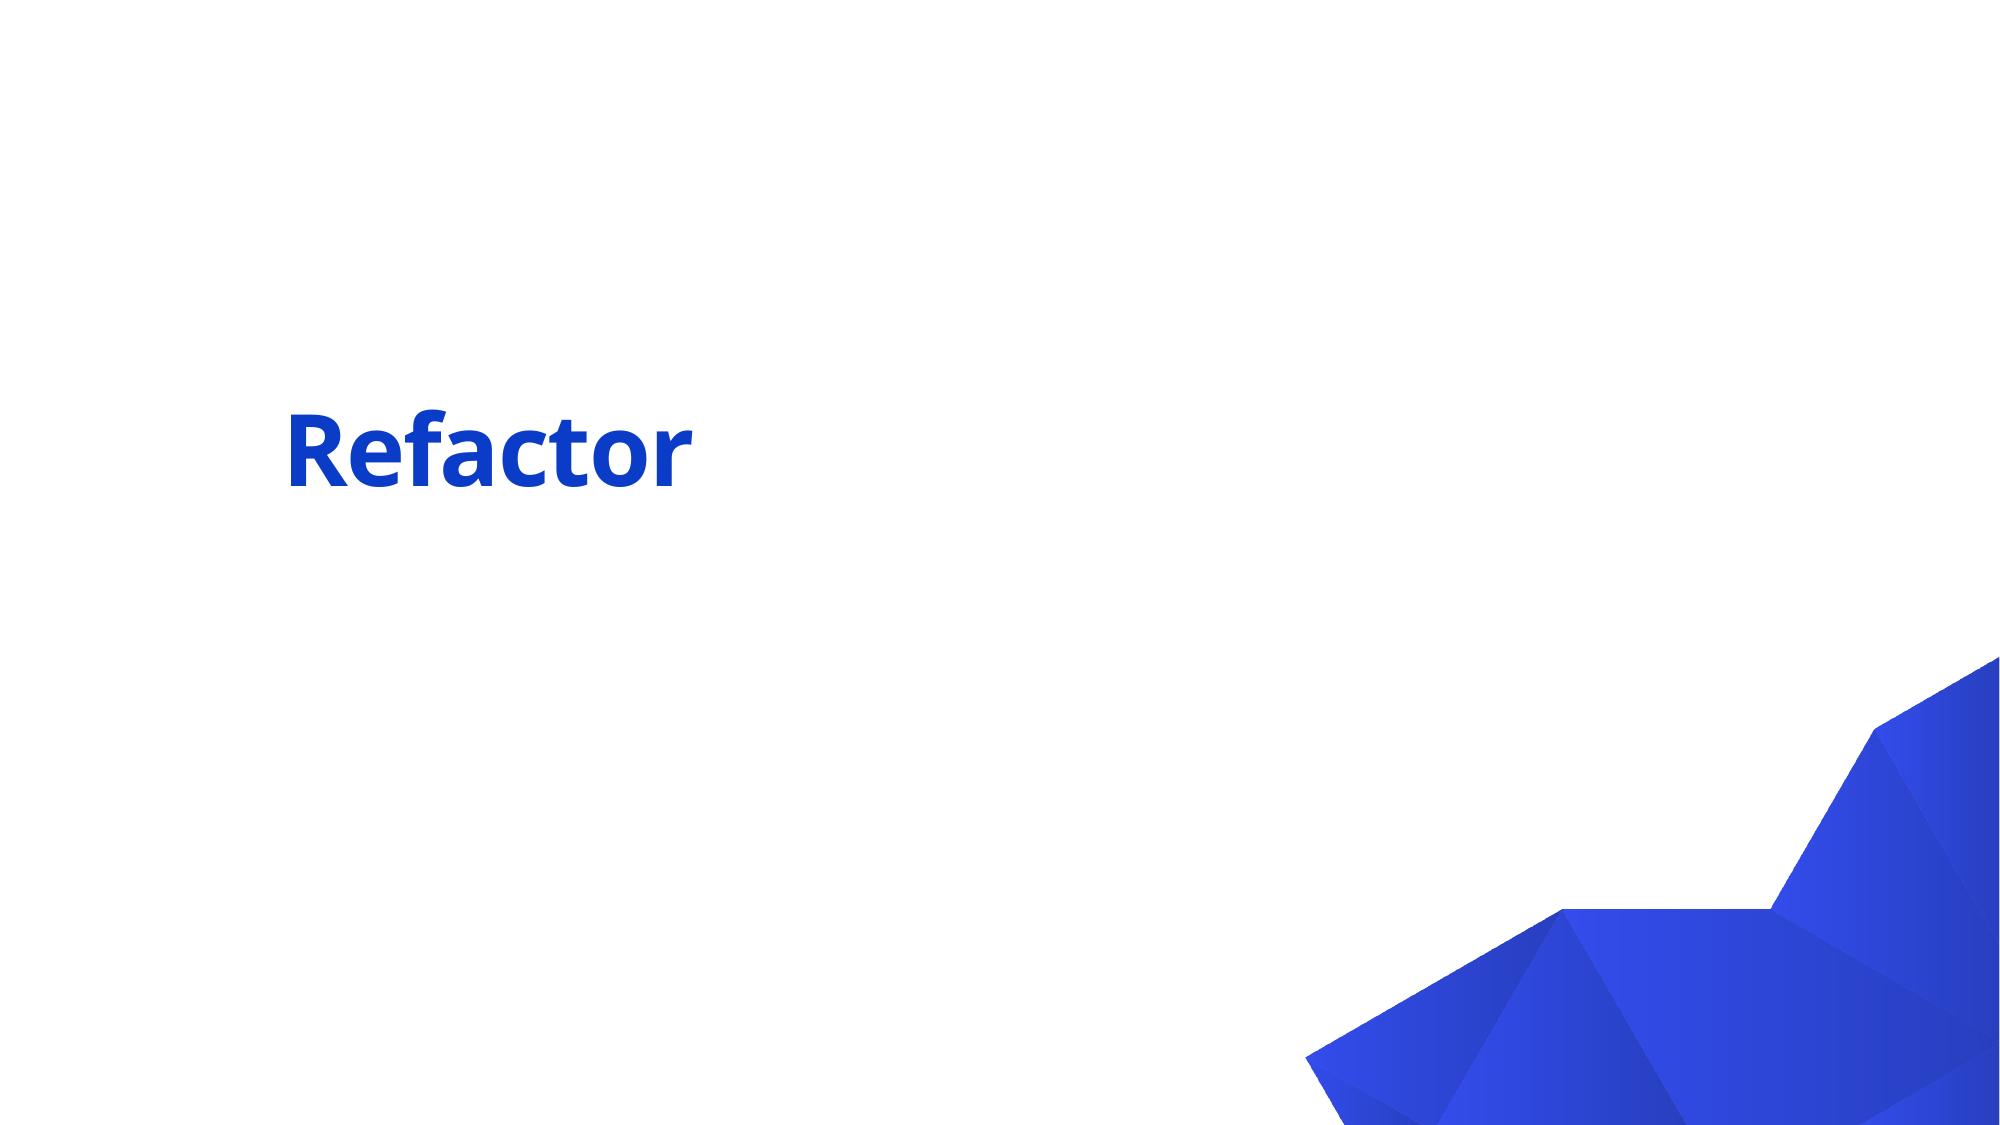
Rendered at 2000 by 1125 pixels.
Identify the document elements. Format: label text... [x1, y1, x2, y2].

picture [1305, 656, 2000, 1125]
title Refactor [267, 393, 1686, 754]
